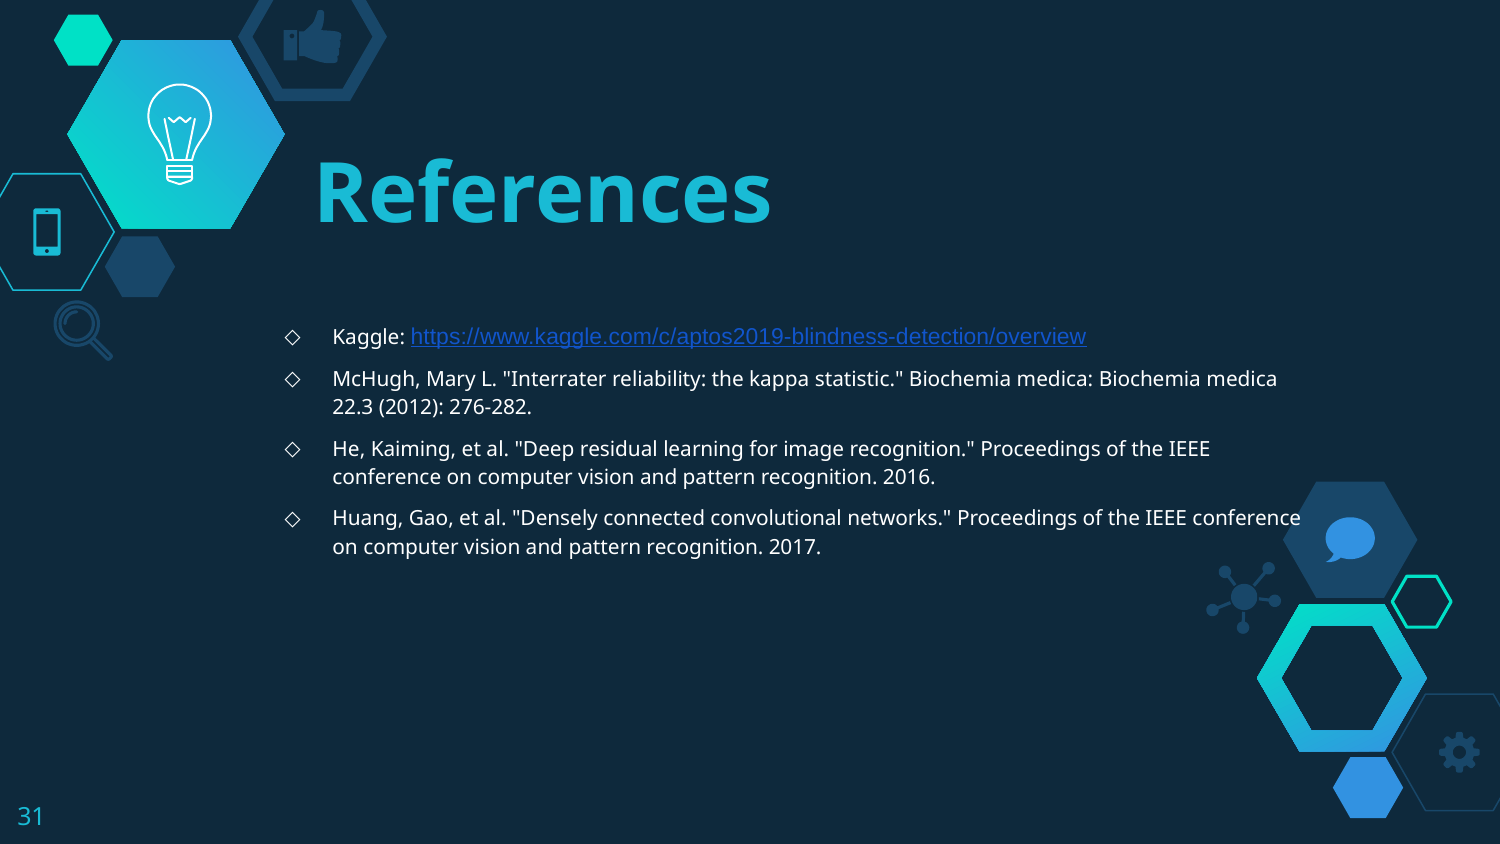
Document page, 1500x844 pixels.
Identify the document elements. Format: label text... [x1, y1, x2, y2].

title References [298, 148, 1110, 255]
slide_number 31 [2, 785, 93, 844]
list Kaggle: https://www.kaggle.com/c/aptos2019-blindness-detection/overview McHugh, Mary L. "Interrater reliability: the kappa statistic." Biochemia medica: Biochemia medica 22.3 (2012): 276-282. He, Kaiming, et al. "Deep residual learning for image recognition." Proceedings of the IEEE conference on computer vision and pattern recognition. 2016. Huang, Gao, et al. "Densely connected convolutional networks." Proceedings of the IEEE conference on computer vision and pattern recognition. 2017. [242, 302, 1319, 566]
